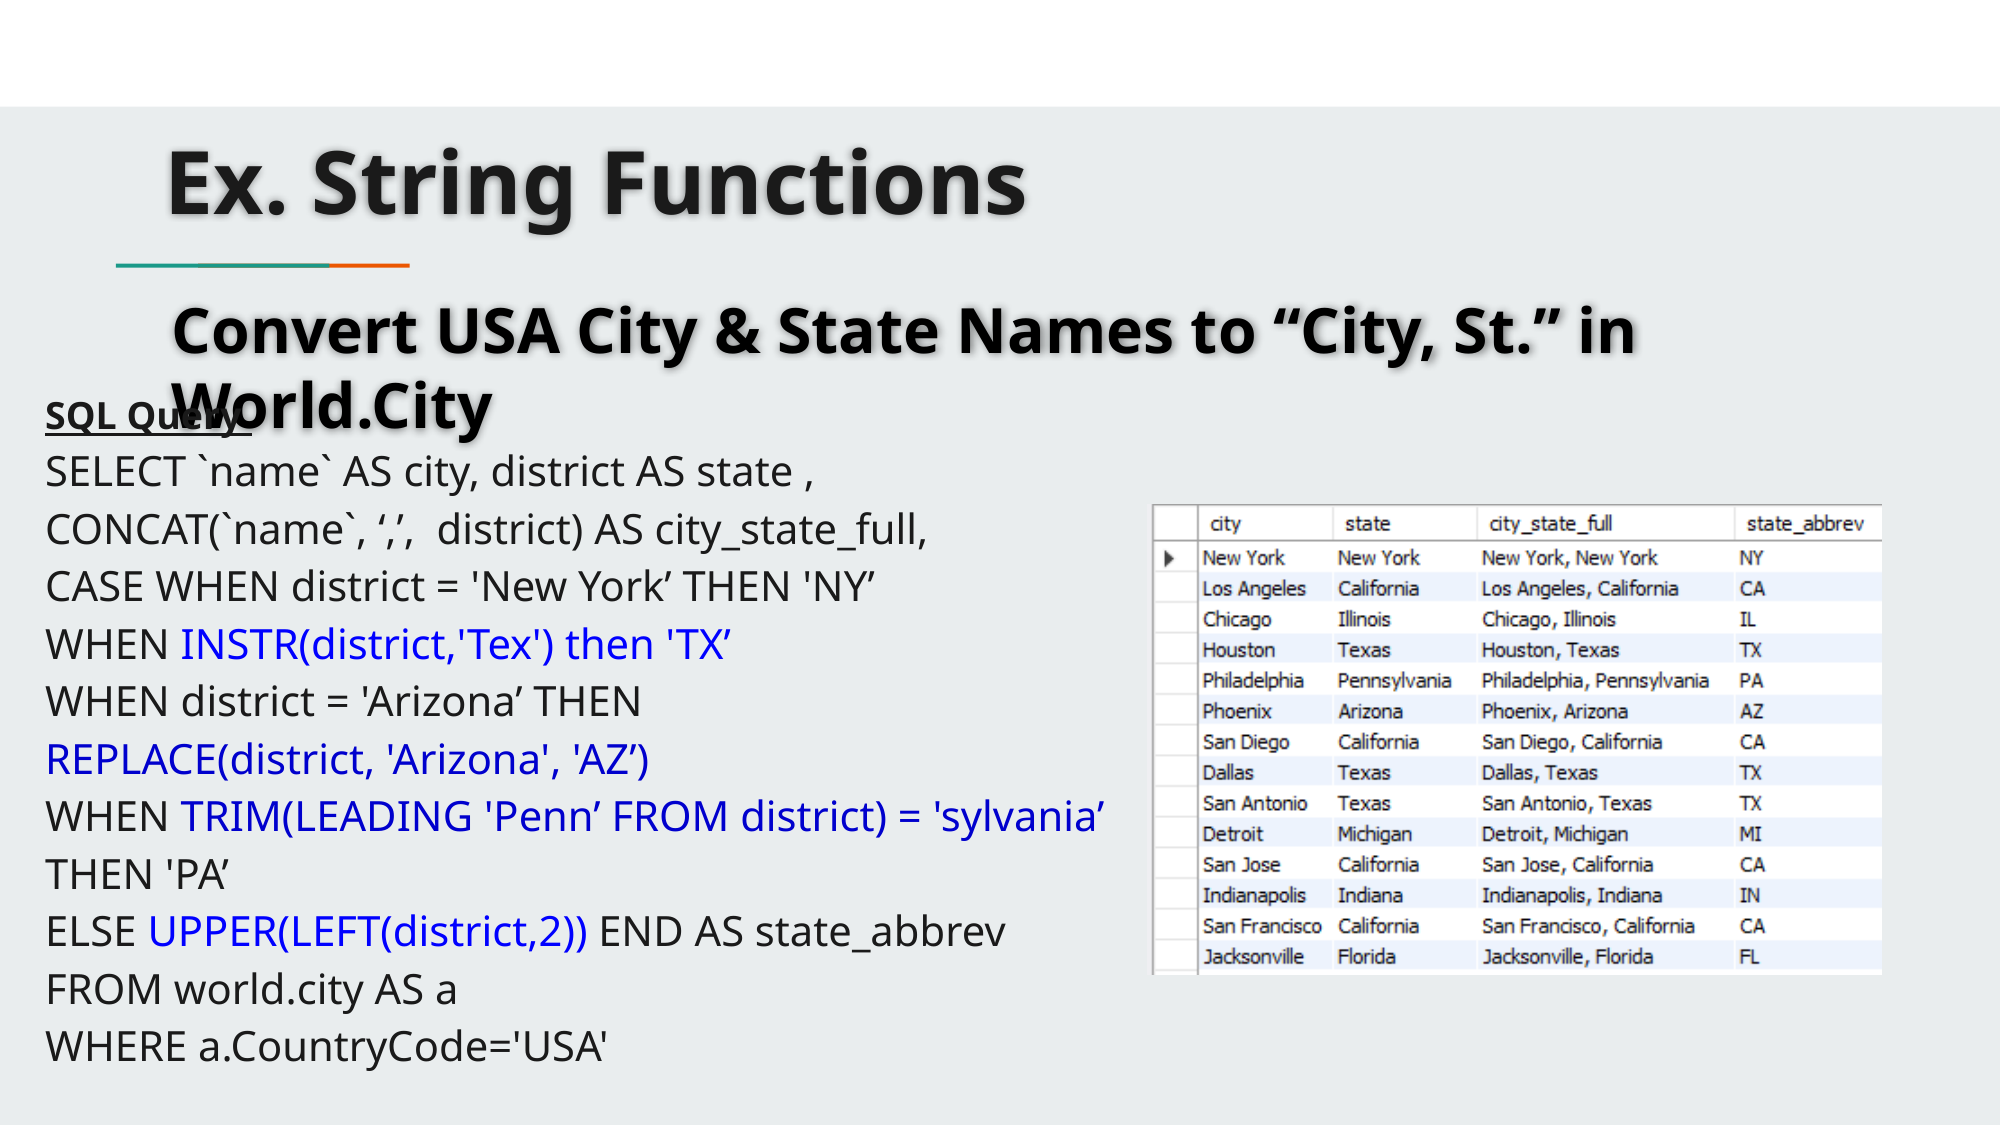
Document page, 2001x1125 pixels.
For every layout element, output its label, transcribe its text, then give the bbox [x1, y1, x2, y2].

title Ex. String Functions [149, 99, 1849, 260]
picture [1146, 504, 1882, 975]
subtitle Convert USA City & State Names to “City, St.” in World.City [56, 283, 1970, 950]
text_box SQL Query SELECT `name` AS city, district AS state , CONCAT(`name`, ‘,’, district) AS city_state_full, CASE WHEN district = 'New York’ THEN 'NY’ WHEN INSTR(district,'Tex') then 'TX’ WHEN district = 'Arizona’ THEN REPLACE(district, 'Arizona', 'AZ’) WHEN TRIM(LEADING 'Penn’ FROM district) = 'sylvania’ THEN 'PA’ ELSE UPPER(LEFT(district,2)) END AS state_abbrev FROM world.city AS a WHERE a.CountryCode='USA' [30, 370, 1150, 863]
